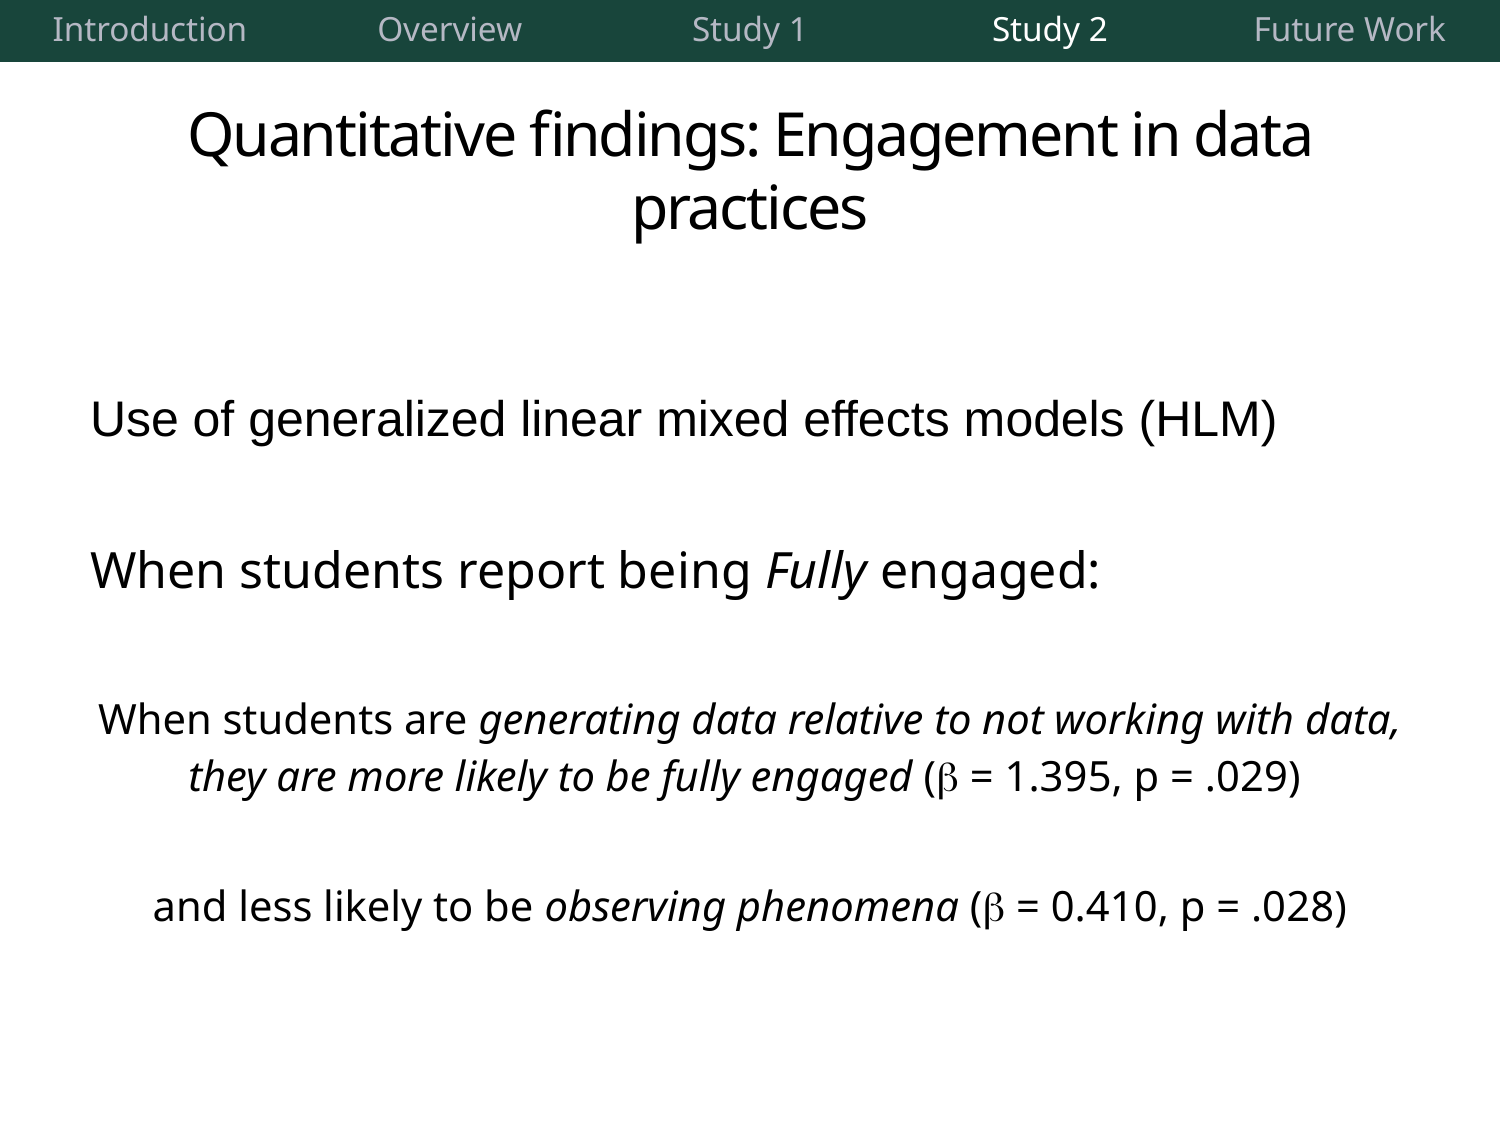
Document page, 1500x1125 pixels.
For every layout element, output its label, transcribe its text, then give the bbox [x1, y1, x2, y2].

table_header Introduction [0, 0, 300, 62]
table_header Study 1 [600, 0, 900, 62]
list Use of generalized linear mixed effects models (HLM) When students report being Fully engaged: When students are generating data relative to not working with data, they are more likely to be fully engaged (b = 1.395, p = .029) and less likely to be observing phenomena (b = 0.410, p = .028) [75, 262, 1425, 1063]
table_header Study 2 [900, 0, 1200, 62]
table_header Future Work [1200, 0, 1500, 62]
table_header Overview [300, 0, 600, 62]
title Quantitative findings: Engagement in data practices [75, 87, 1425, 250]
